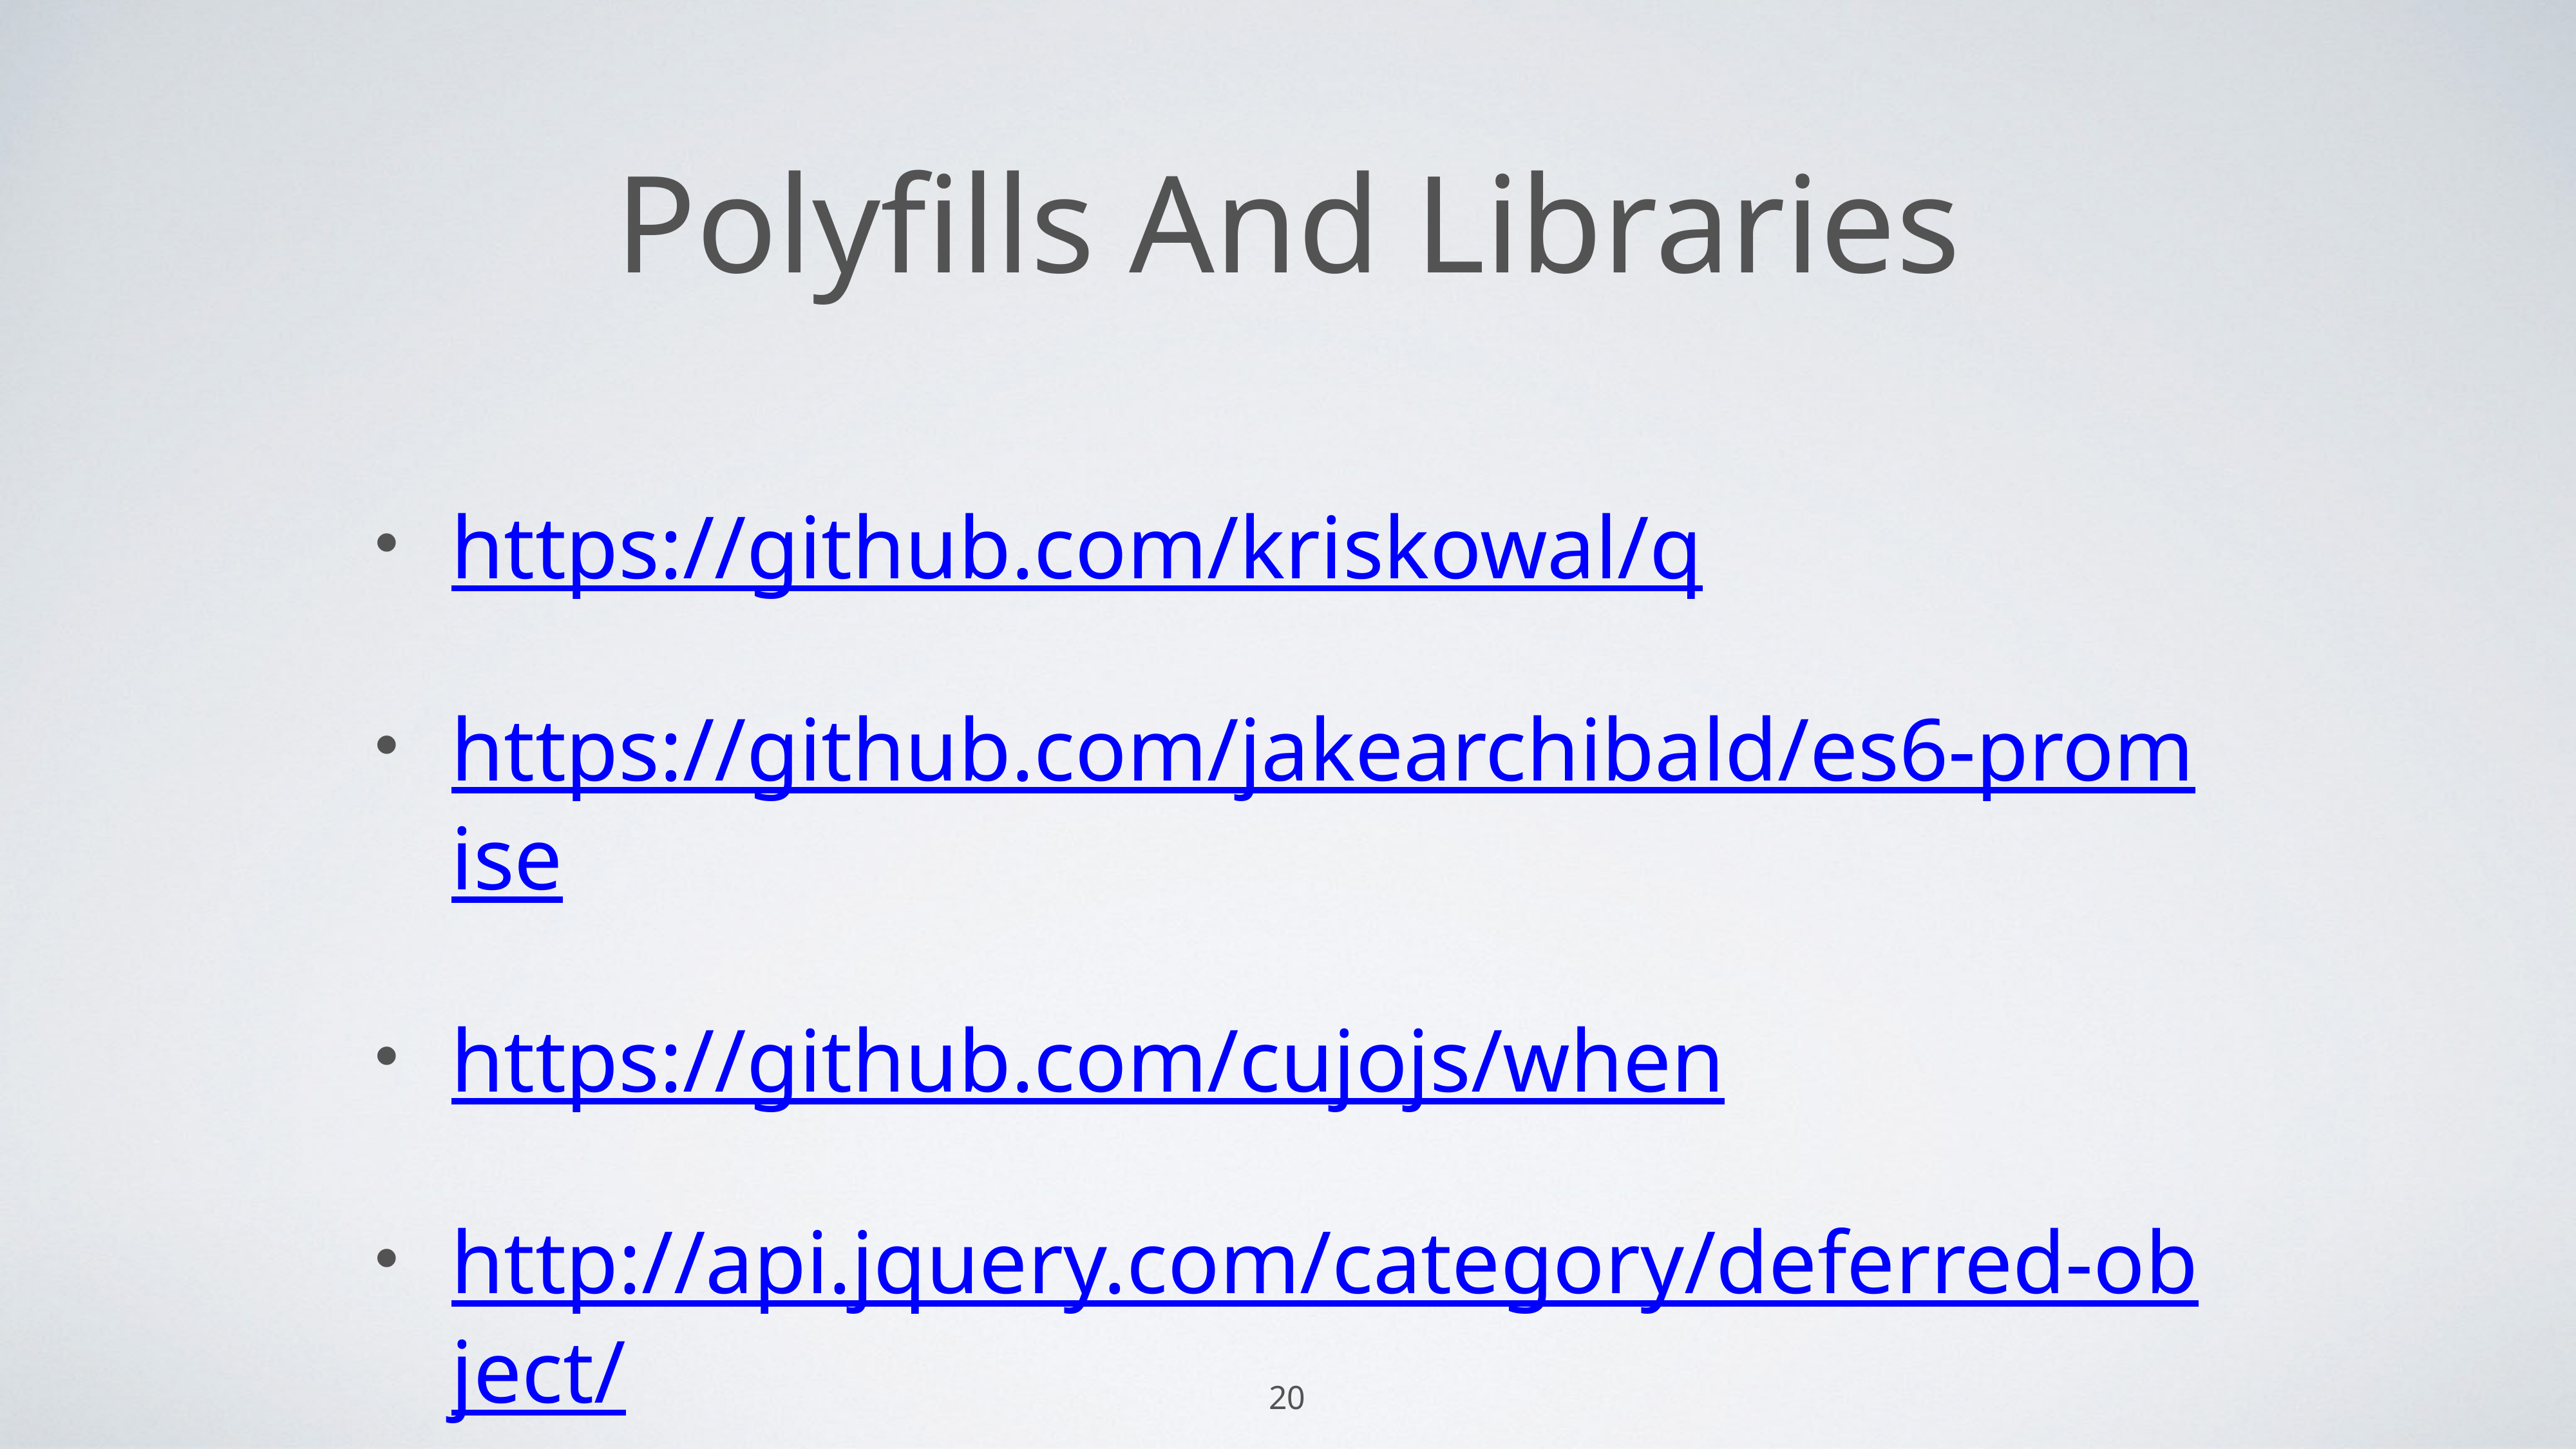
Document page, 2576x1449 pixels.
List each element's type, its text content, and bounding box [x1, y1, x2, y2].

picture [0, 0, 2576, 1449]
list https://github.com/kriskowal/q https://github.com/jakearchibald/es6-promise https://github.com/cujojs/when http://api.jquery.com/category/deferred-object/ [375, 469, 2201, 1405]
title Polyfills And Libraries [375, 37, 2201, 401]
text_box 20 [1208, 1377, 1367, 1421]
